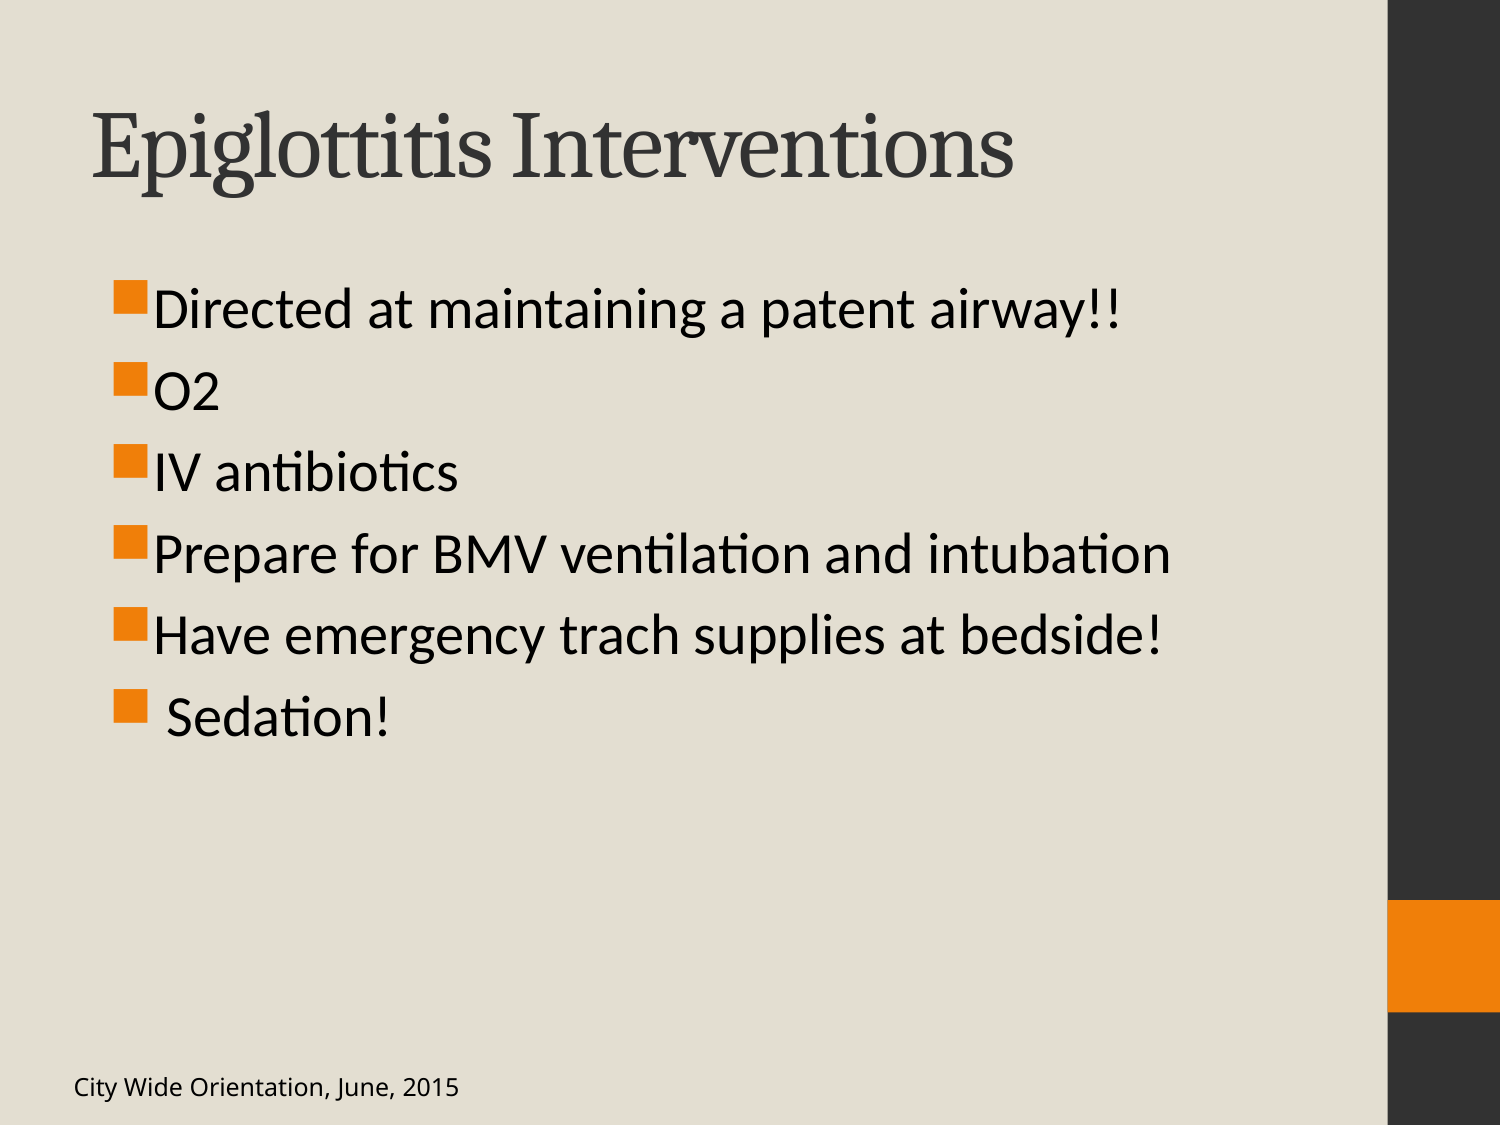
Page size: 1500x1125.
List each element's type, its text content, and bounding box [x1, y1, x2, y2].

title Epiglottitis Interventions [75, 45, 1325, 233]
list Directed at maintaining a patent airway!! O2 IV antibiotics Prepare for BMV ventilation and intubation Have emergency trach supplies at bedside! Sedation! [75, 262, 1325, 1050]
footer City Wide Orientation, June, 2015 [0, 1048, 475, 1124]
